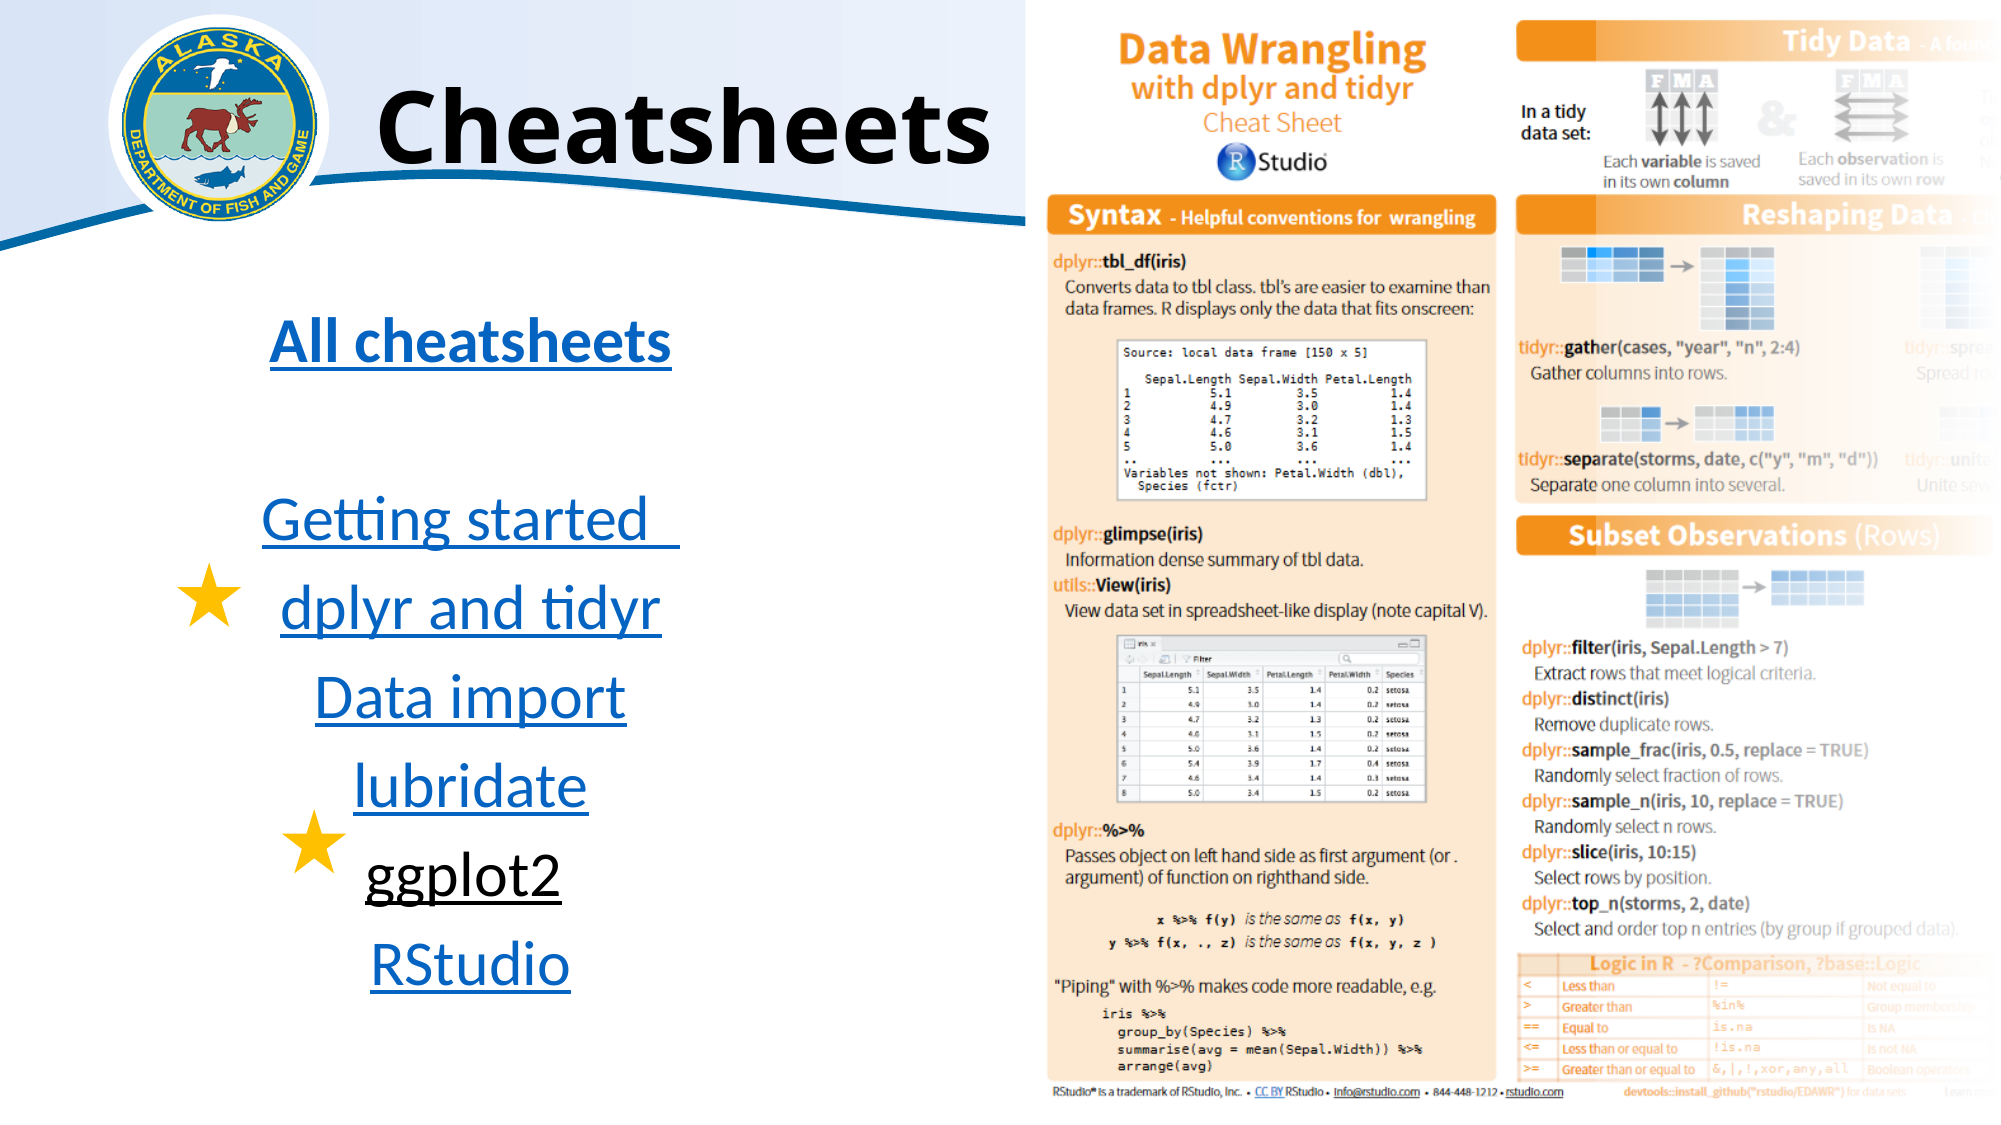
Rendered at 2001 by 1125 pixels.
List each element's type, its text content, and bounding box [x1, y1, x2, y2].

picture [30, 14, 408, 232]
picture [1025, 0, 2000, 1125]
text_box [174, 559, 245, 630]
text_box [279, 805, 350, 877]
title Cheatsheets [359, 30, 1025, 232]
list All cheatsheets Getting started dplyr and tidyr Data import lubridate ggplot2 RStudio [137, 299, 805, 1014]
